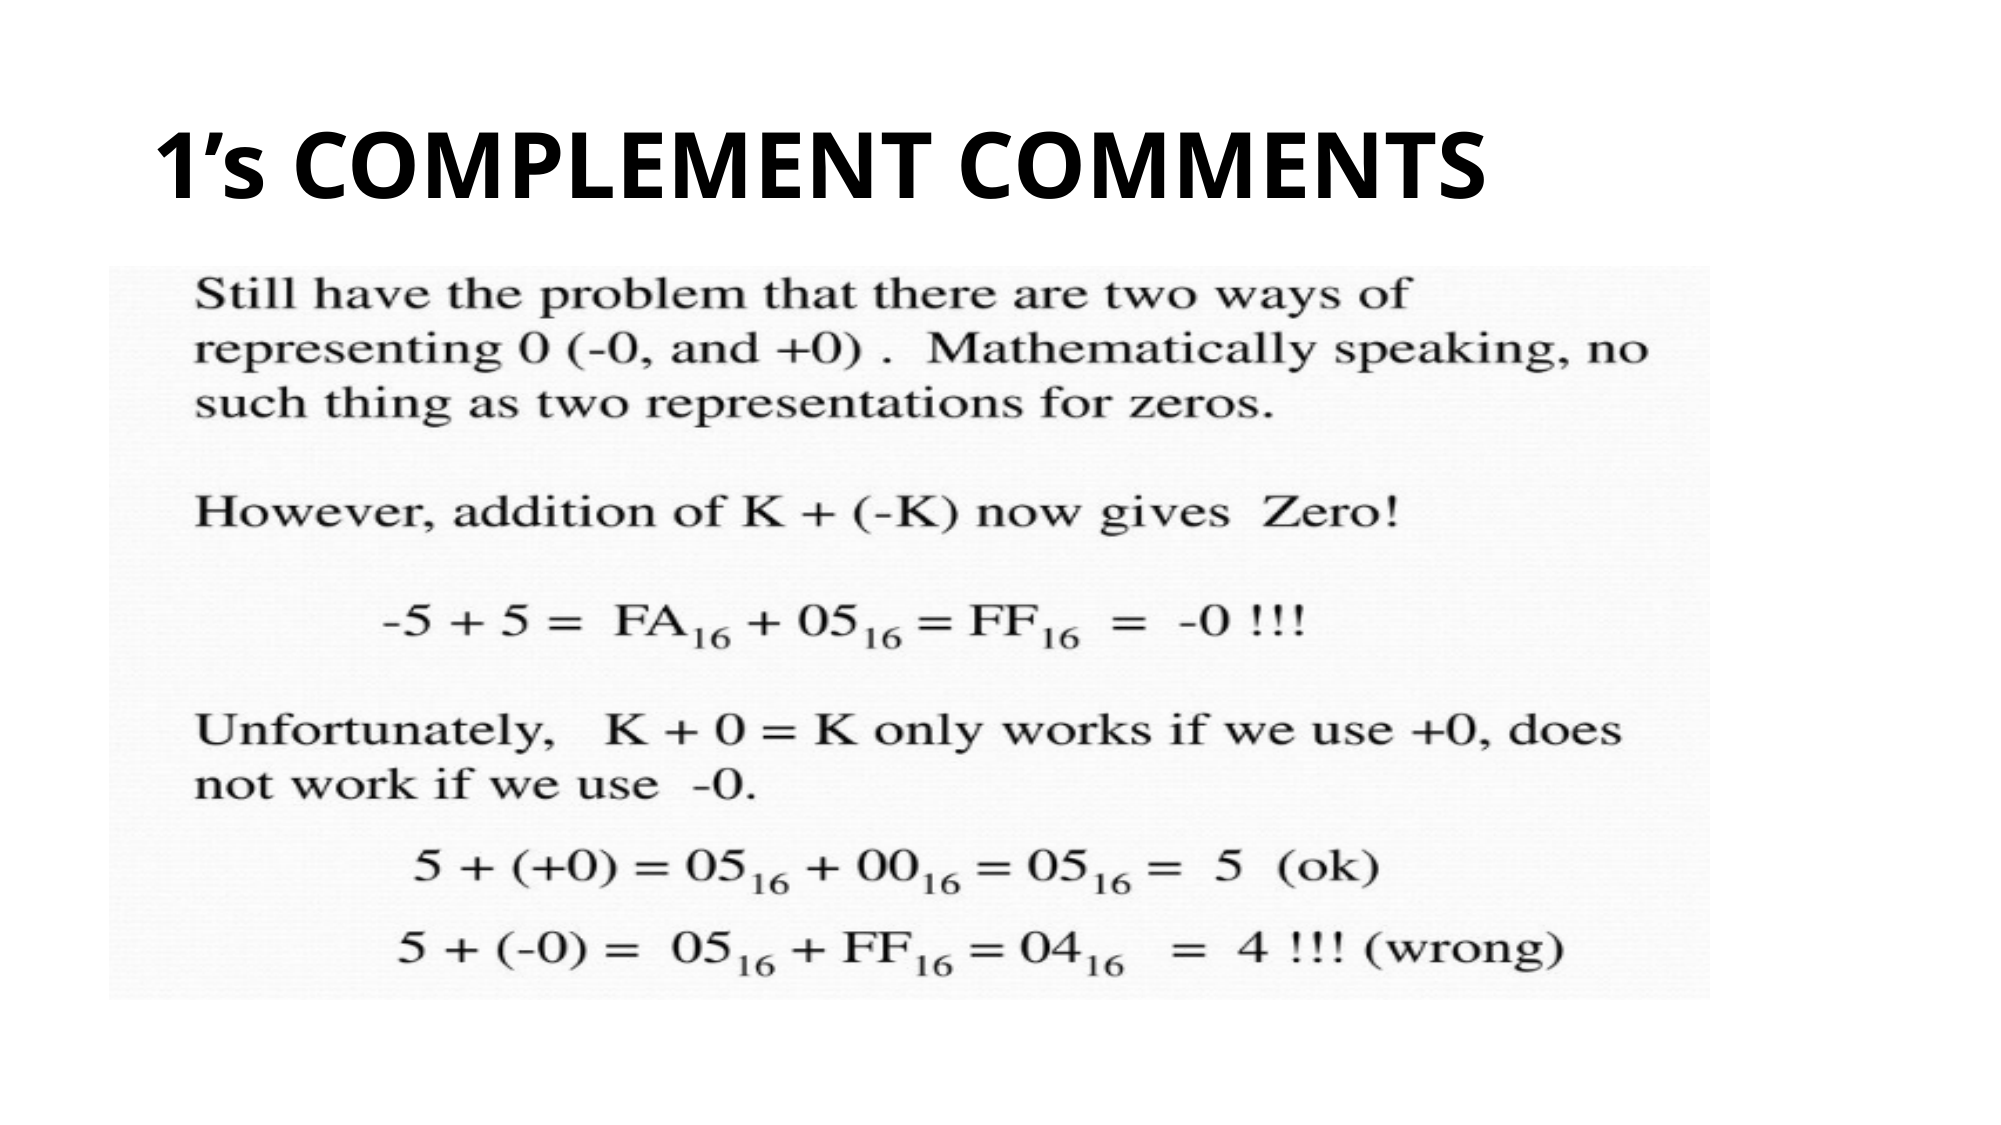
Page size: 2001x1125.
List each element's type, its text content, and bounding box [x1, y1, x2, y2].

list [109, 266, 1710, 1000]
title 1’s COMPLEMENT COMMENTS [137, 59, 1863, 278]
